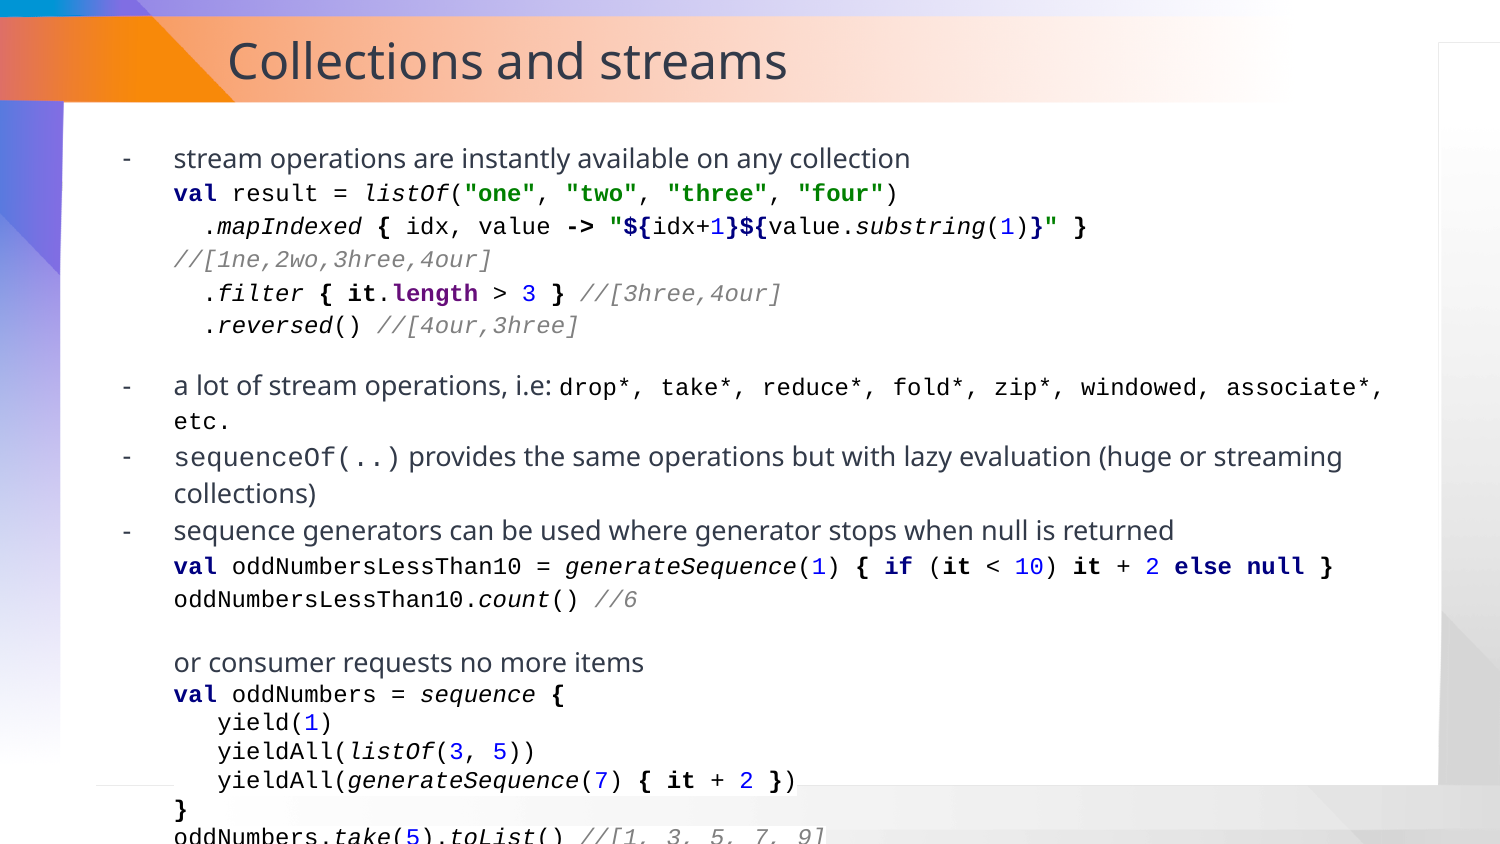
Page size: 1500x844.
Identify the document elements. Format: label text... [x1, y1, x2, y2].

title Collections and streams [212, 14, 1368, 121]
list stream operations are instantly available on any collection val result = listOf("one", "two", "three", "four") .mapIndexed { idx, value -> "${idx+1}${value.substring(1)}" } //[1ne,2wo,3hree,4our] .filter { it.length > 3 } //[3hree,4our] .reversed() //[4our,3hree] a lot of stream operations, i.e: drop*, take*, reduce*, fold*, zip*, windowed, associate*, etc. sequenceOf(..) provides the same operations but with lazy evaluation (huge or streaming collections) sequence generators can be used where generator stops when null is returned val oddNumbersLessThan10 = generateSequence(1) { if (it < 10) it + 2 else null } oddNumbersLessThan10.count() //6 or consumer requests no more items val oddNumbers = sequence { yield(1) yieldAll(listOf(3, 5)) yieldAll(generateSequence(7) { it + 2 }) } oddNumbers.take(5).toList() //[1, 3, 5, 7, 9] [83, 121, 1435, 764]
picture [0, 0, 1500, 844]
